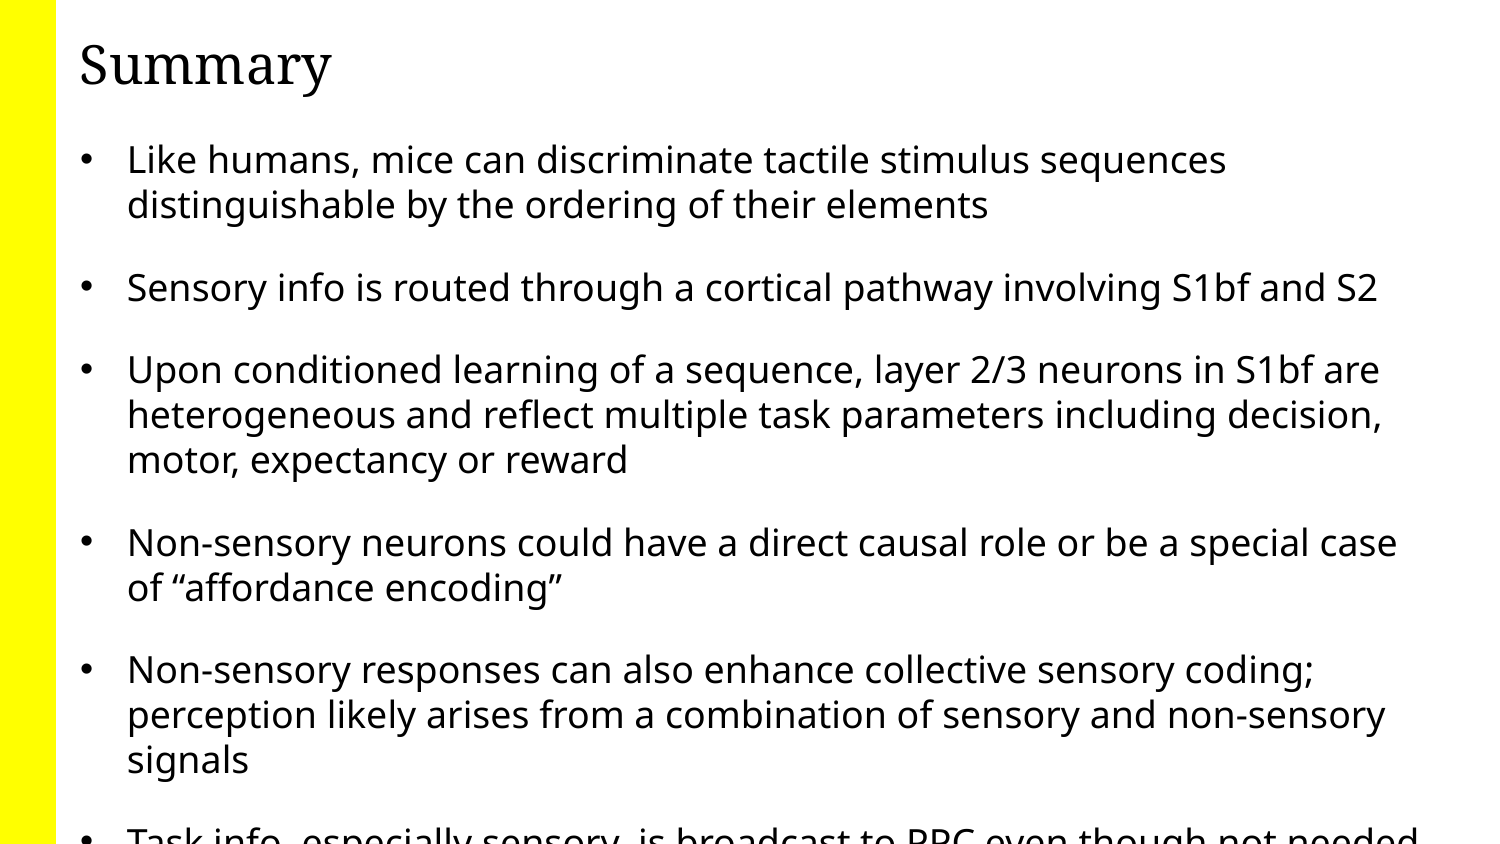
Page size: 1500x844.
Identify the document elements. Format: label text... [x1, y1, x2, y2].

text_box [0, 0, 56, 844]
text_box Like humans, mice can discriminate tactile stimulus sequences distinguishable by the ordering of their elements Sensory info is routed through a cortical pathway involving S1bf and S2 Upon conditioned learning of a sequence, layer 2/3 neurons in S1bf are heterogeneous and reflect multiple task parameters including decision, motor, expectancy or reward Non-sensory neurons could have a direct causal role or be a special case of “affordance encoding” Non-sensory responses can also enhance collective sensory coding; perception likely arises from a combination of sensory and non-sensory signals Task info, especially sensory, is broadcast to PPC even though not needed here – PPC as repository of potentially relevant association variables [64, 128, 1459, 657]
text_box Summary [64, 22, 1459, 103]
